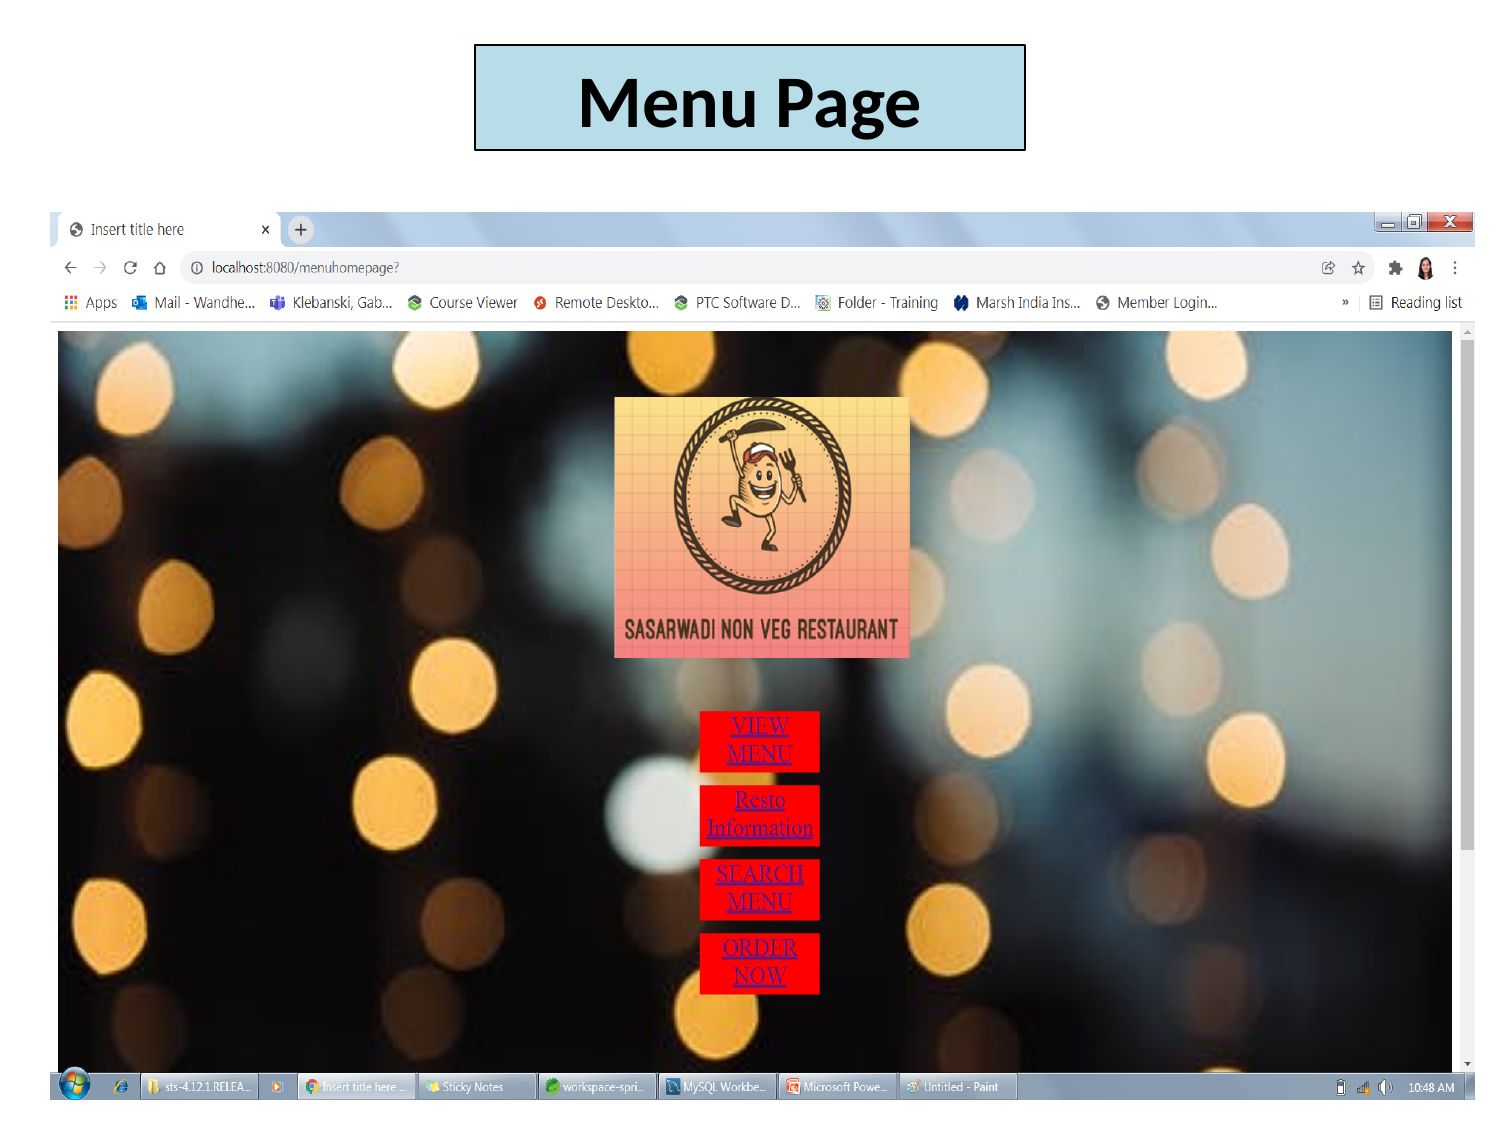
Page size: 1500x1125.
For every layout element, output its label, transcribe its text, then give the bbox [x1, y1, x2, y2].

title Menu Page [474, 45, 1025, 150]
picture [49, 212, 1476, 1101]
